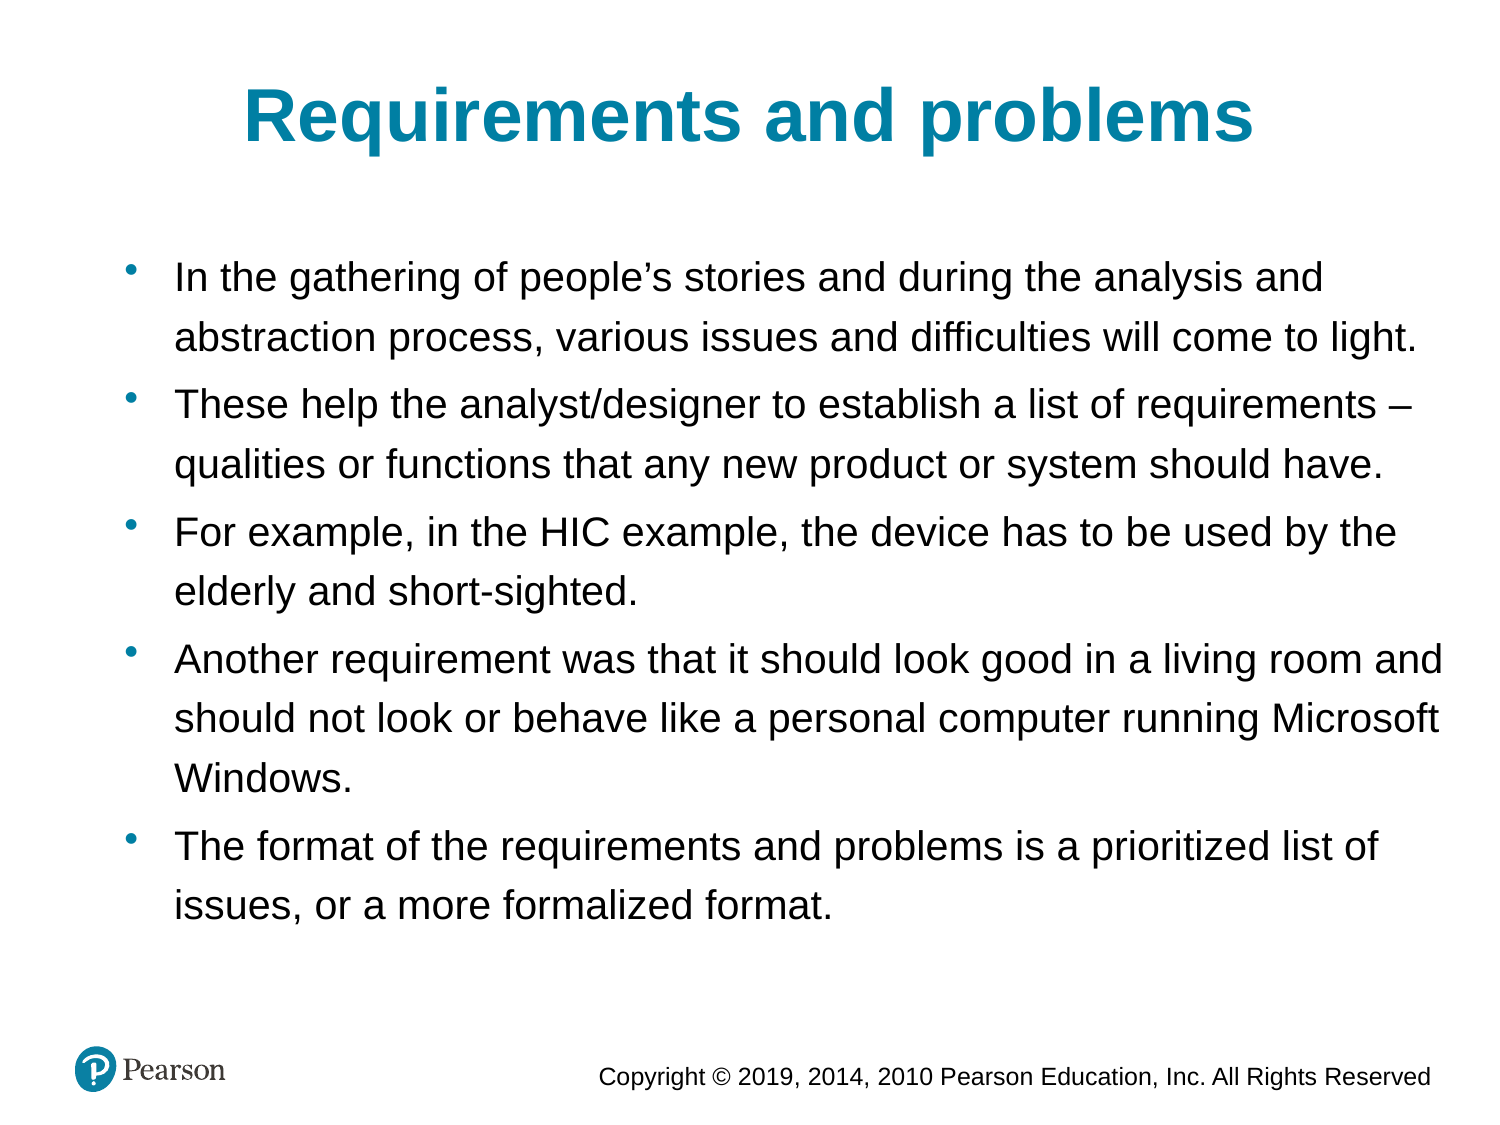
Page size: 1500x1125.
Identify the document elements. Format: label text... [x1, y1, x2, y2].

title Requirements and problems [75, 65, 1425, 157]
list In the gathering of people’s stories and during the analysis and abstraction process, various issues and difficulties will come to light. These help the analyst/designer to establish a list of requirements – qualities or functions that any new product or system should have. For example, in the HIC example, the device has to be used by the elderly and short-sighted. Another requirement was that it should look good in a living room and should not look or behave like a personal computer running Microsoft Windows. The format of the requirements and problems is a prioritized list of issues, or a more formalized format. [109, 232, 1460, 1018]
